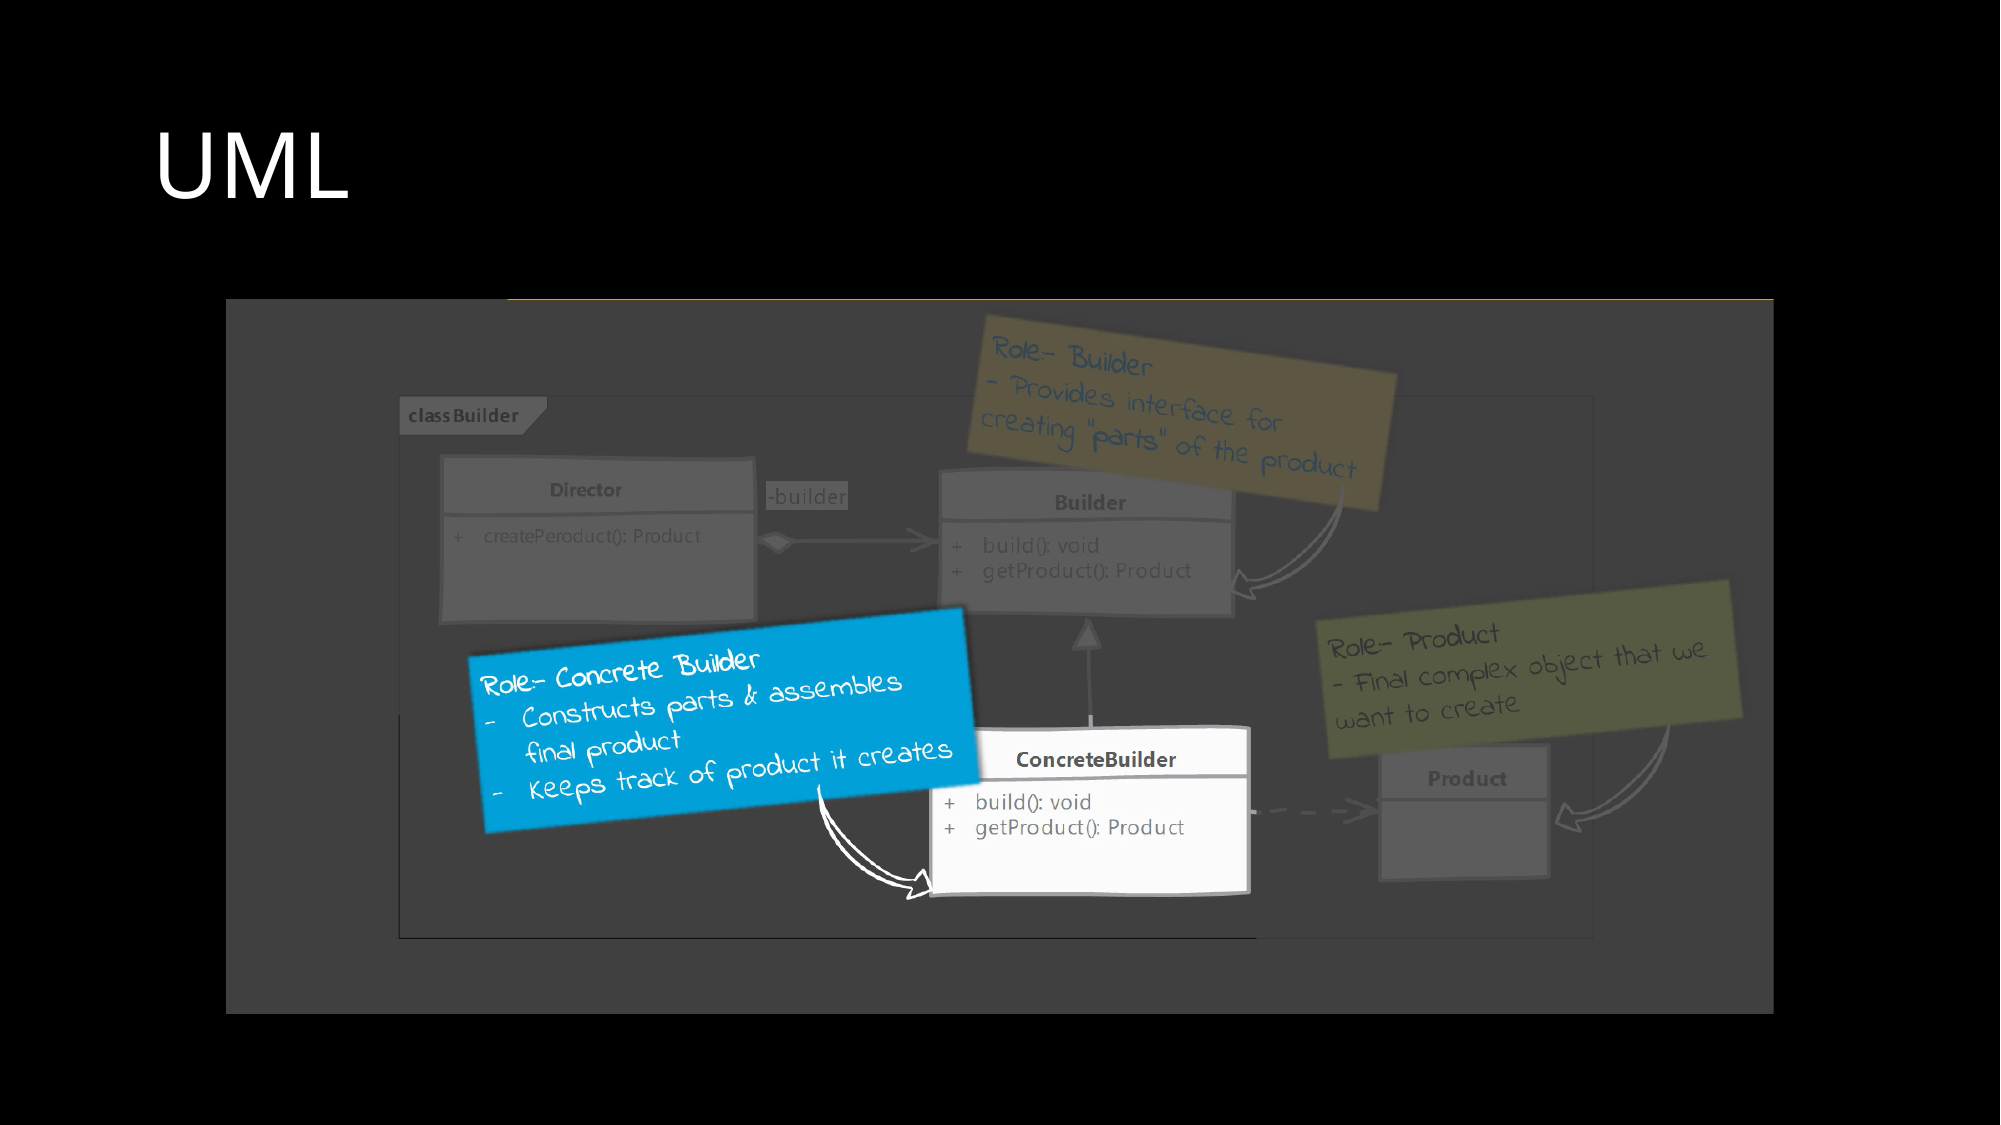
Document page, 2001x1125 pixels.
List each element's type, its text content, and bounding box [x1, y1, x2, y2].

title UML [137, 59, 1863, 278]
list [226, 299, 1774, 1014]
